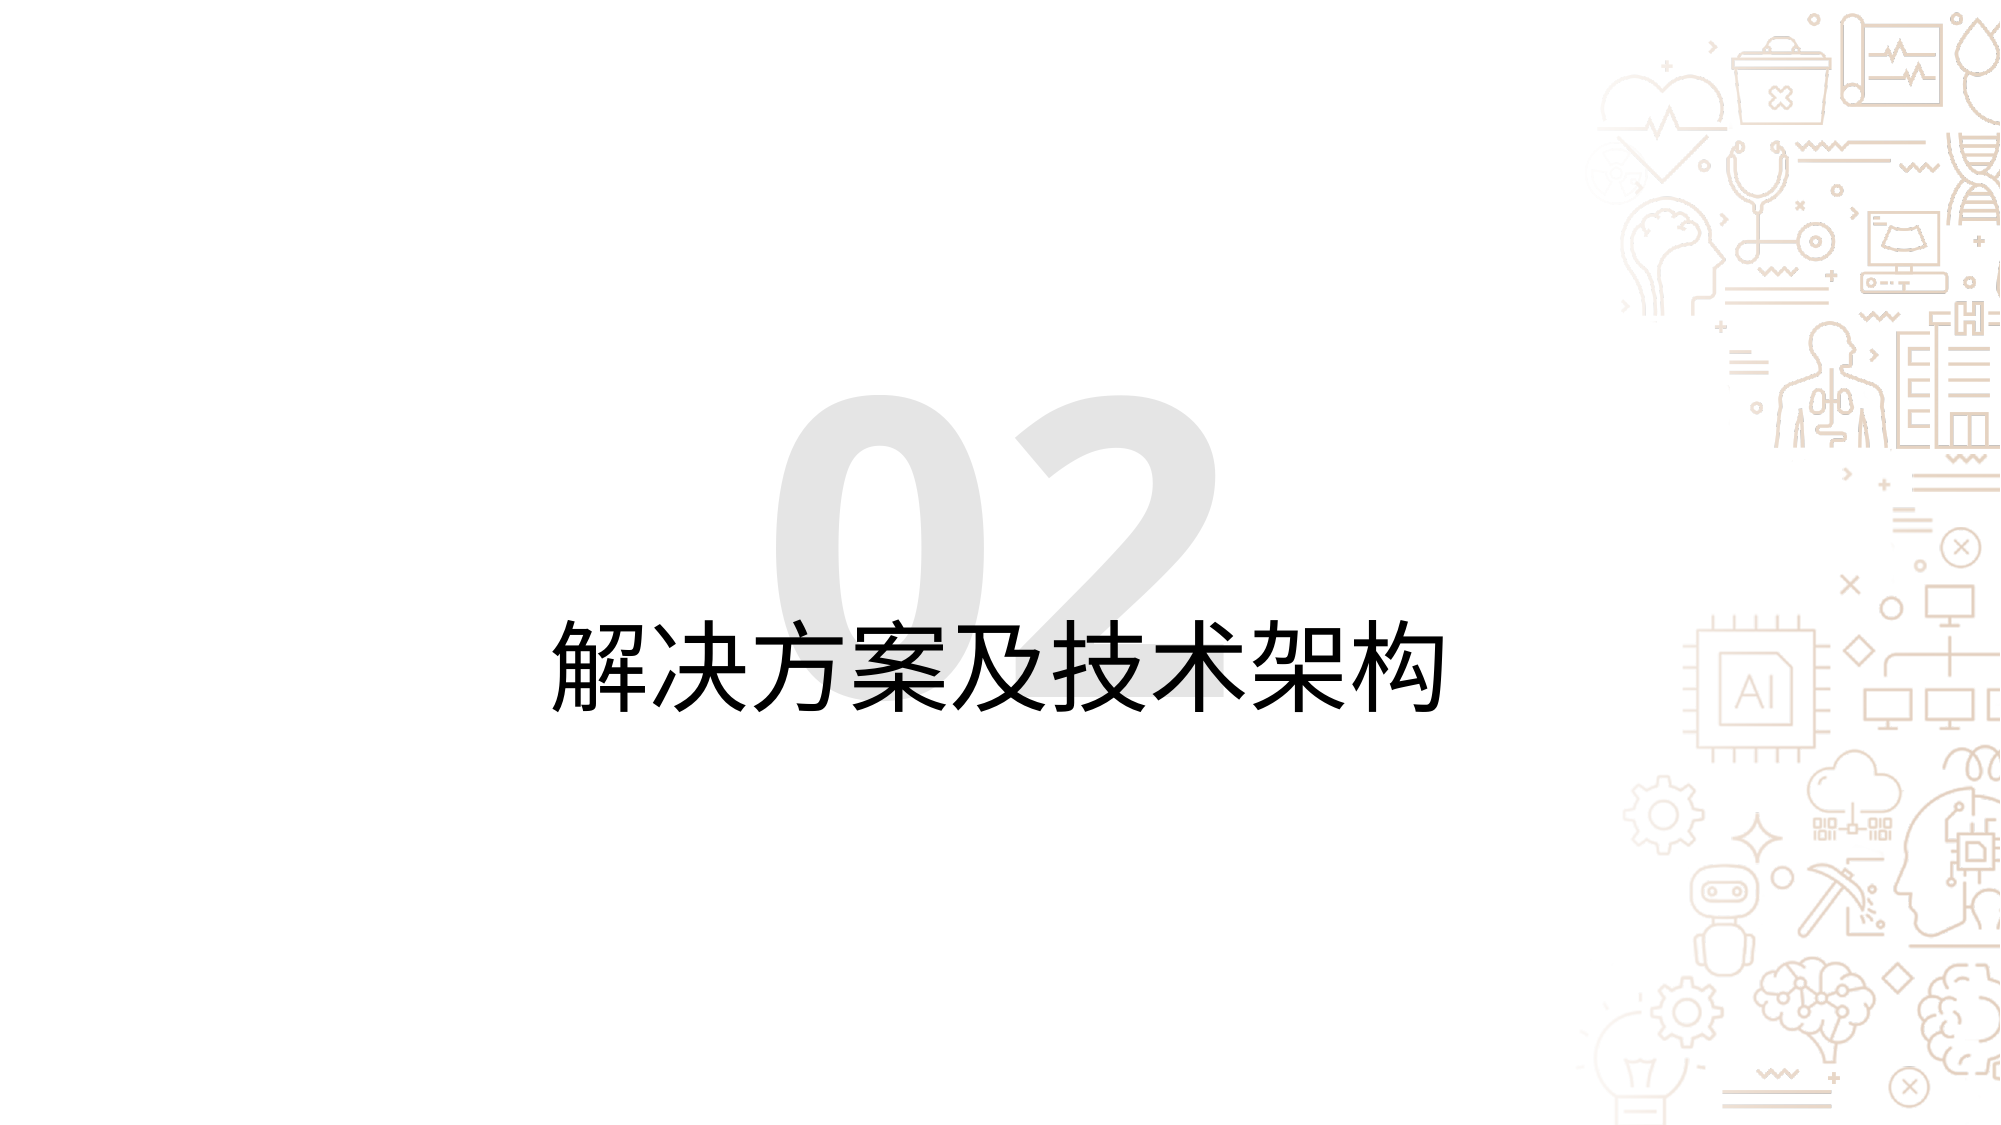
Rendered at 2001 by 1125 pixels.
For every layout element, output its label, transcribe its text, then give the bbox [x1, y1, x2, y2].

list 解决方案及技术架构 [514, 592, 1486, 752]
picture [0, 0, 2000, 1125]
title 02 [249, 288, 1750, 796]
